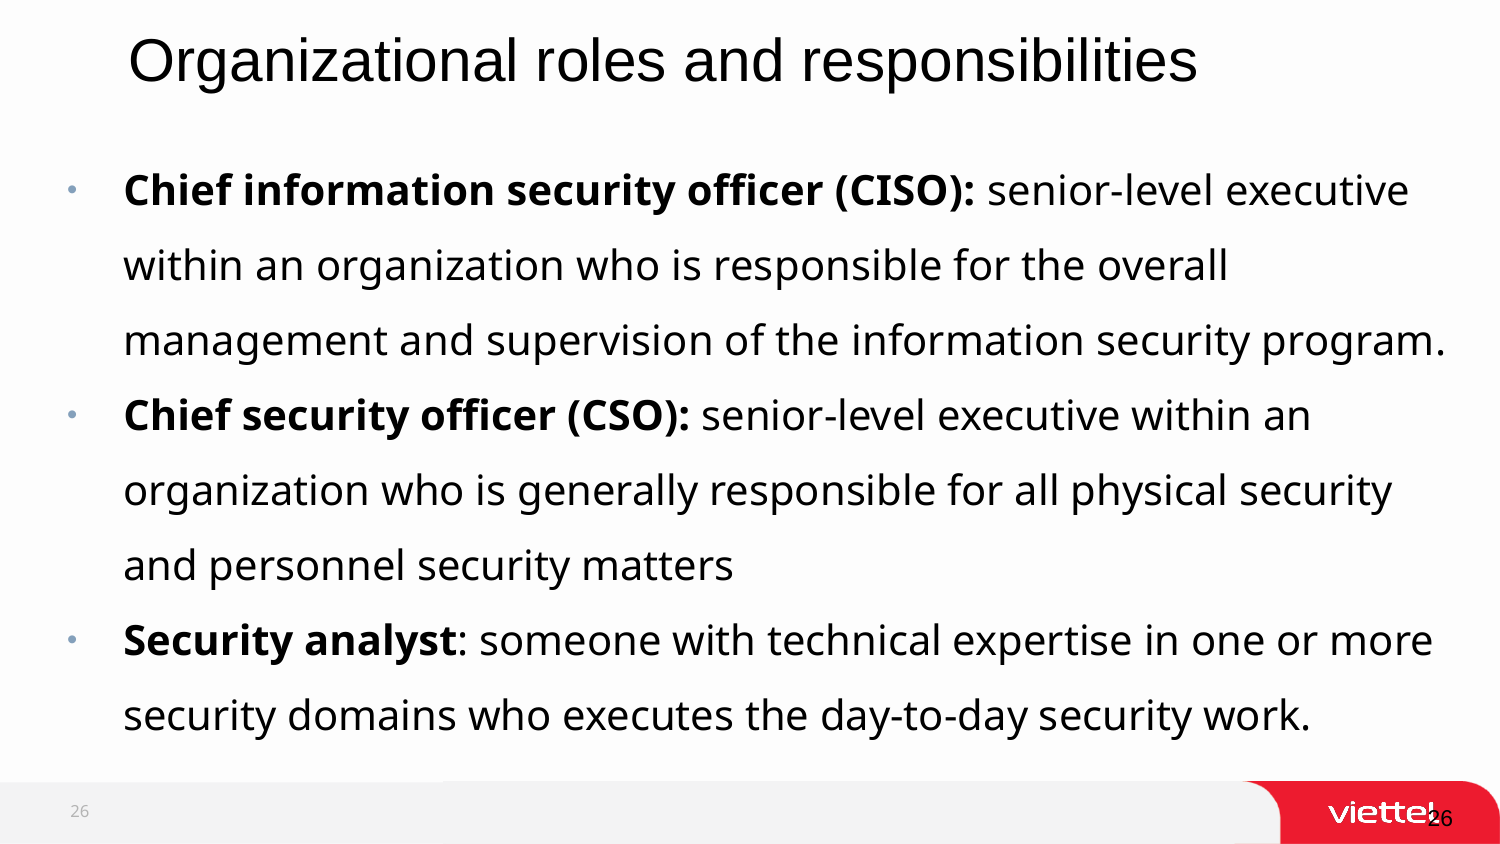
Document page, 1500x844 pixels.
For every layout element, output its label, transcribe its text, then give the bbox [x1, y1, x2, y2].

picture [443, 781, 1500, 844]
text_box 26 [1423, 803, 1458, 844]
text_box Organizational roles and responsibilities [93, 18, 1234, 107]
text_box Chief information security ofﬁcer (CISO): senior-level executive within an organization who is responsible for the overall management and supervision of the information security program. Chief security ofﬁcer (CSO): senior-level executive within an organization who is generally responsible for all physical security and personnel security matters Security analyst: someone with technical expertise in one or more security domains who executes the day-to-day security work. [64, 126, 1458, 712]
